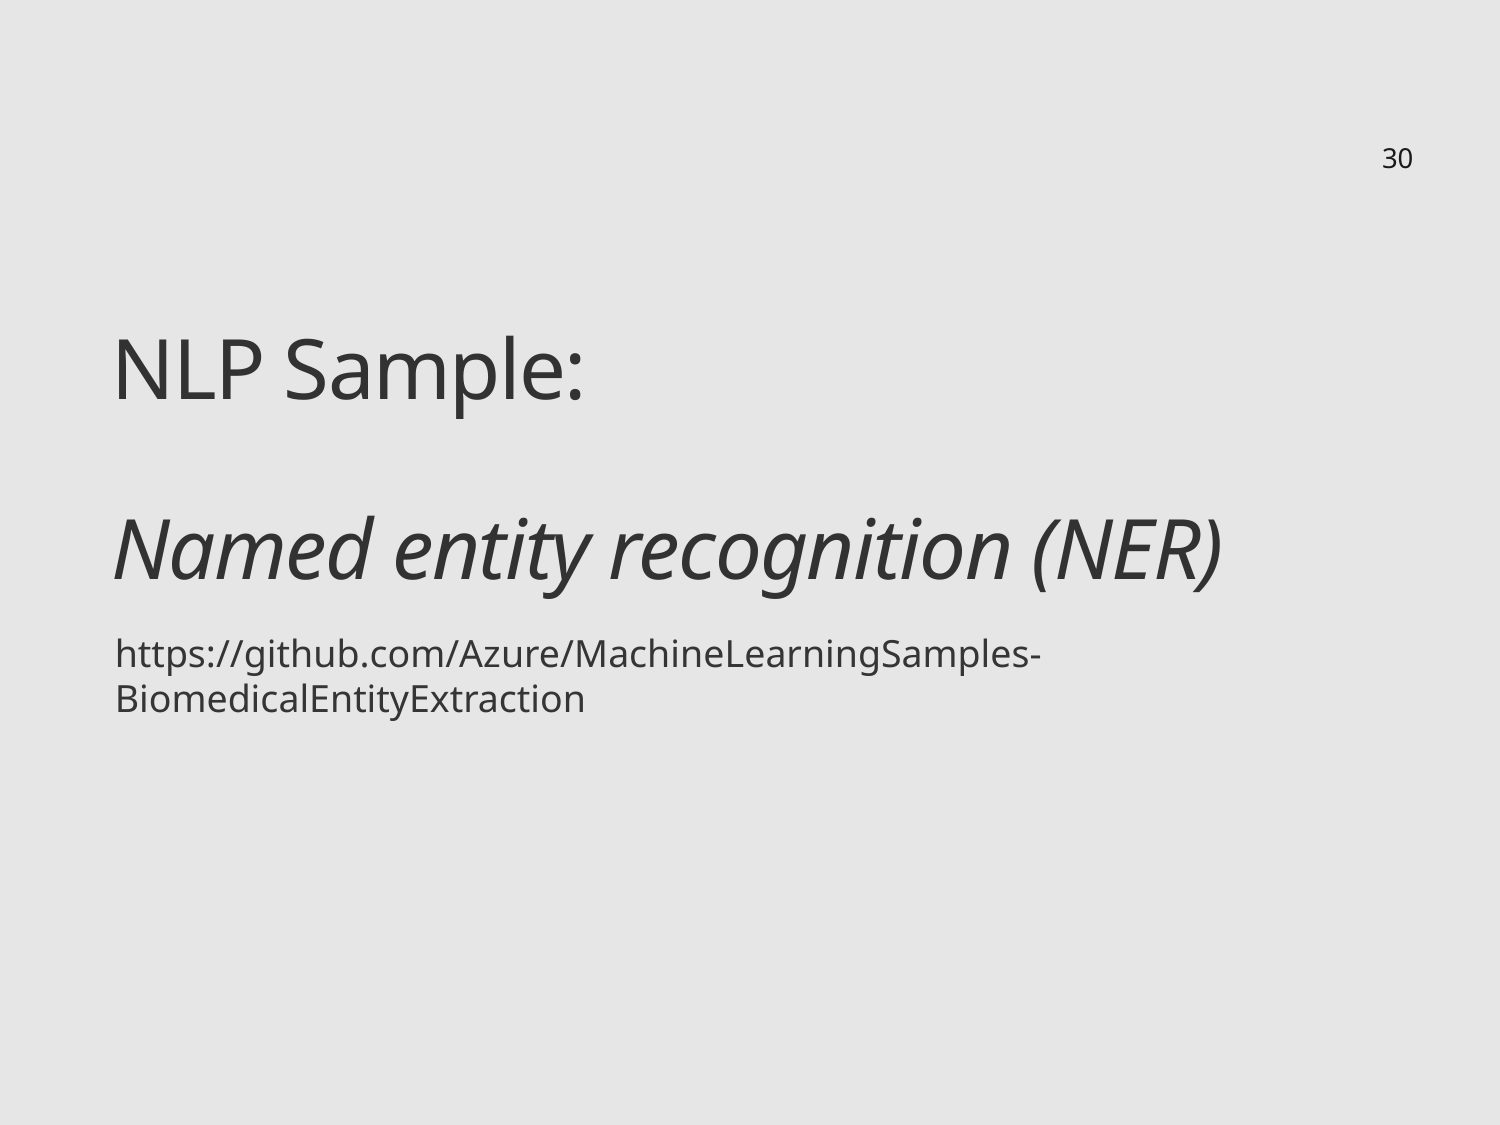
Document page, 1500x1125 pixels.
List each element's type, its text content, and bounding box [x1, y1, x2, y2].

text_box https://github.com/Azure/MachineLearningSamples-BiomedicalEntityExtraction [99, 622, 1425, 728]
text_box 30 [1360, 125, 1500, 193]
title NLP Sample: Named entity recognition (NER) [87, 312, 1413, 616]
